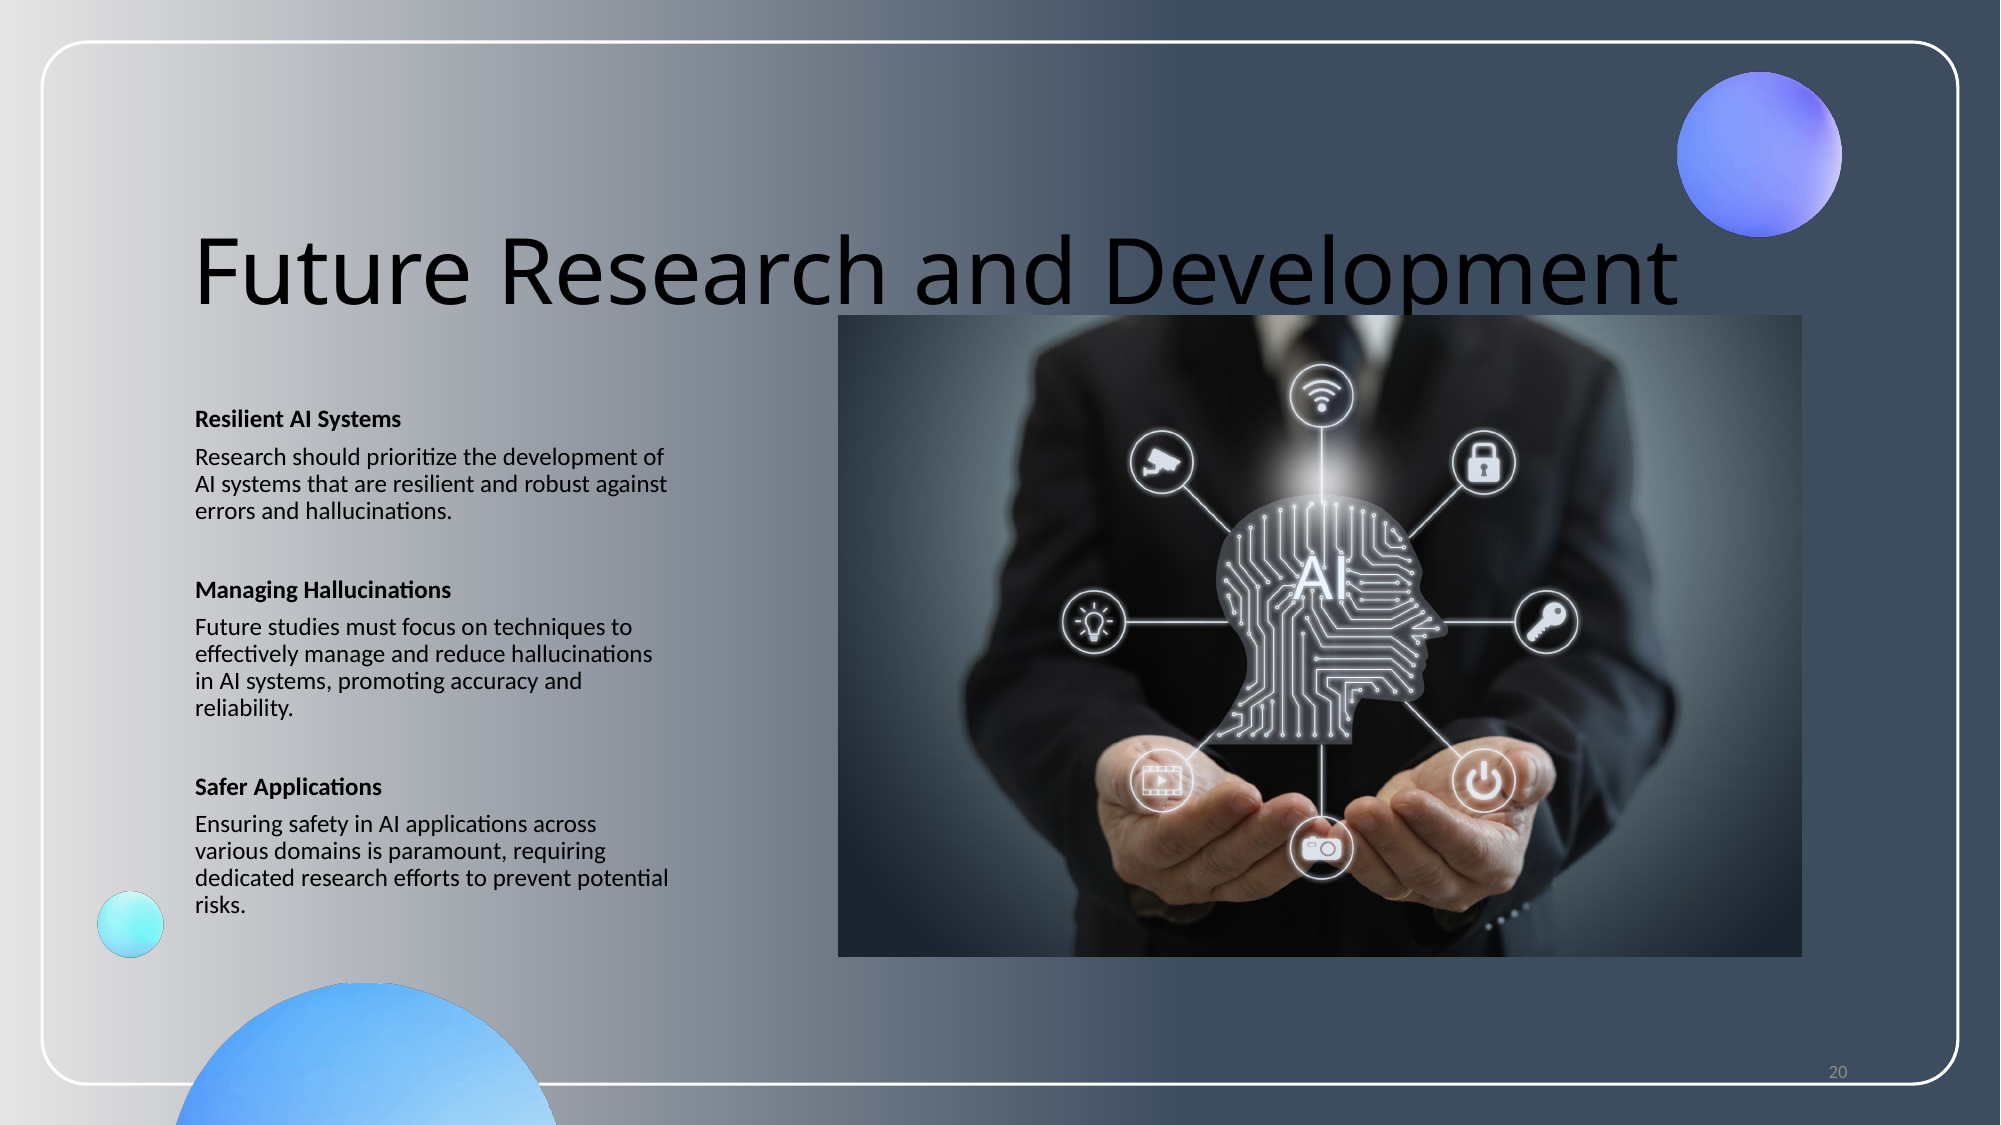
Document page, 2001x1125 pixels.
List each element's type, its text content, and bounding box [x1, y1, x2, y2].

picture [165, 982, 569, 1125]
list Resilient AI Systems Research should prioritize the development of AI systems that are resilient and robust against errors and hallucinations. Managing Hallucinations Future studies must focus on techniques to effectively manage and reduce hallucinations in AI systems, promoting accuracy and reliability. Safer Applications Ensuring safety in AI applications across various domains is paramount, requiring dedicated research efforts to prevent potential risks. [180, 398, 690, 959]
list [838, 315, 1802, 957]
slide_number 20 [1412, 1042, 1863, 1103]
picture [97, 890, 164, 959]
title Future Research and Development [176, 60, 1901, 332]
